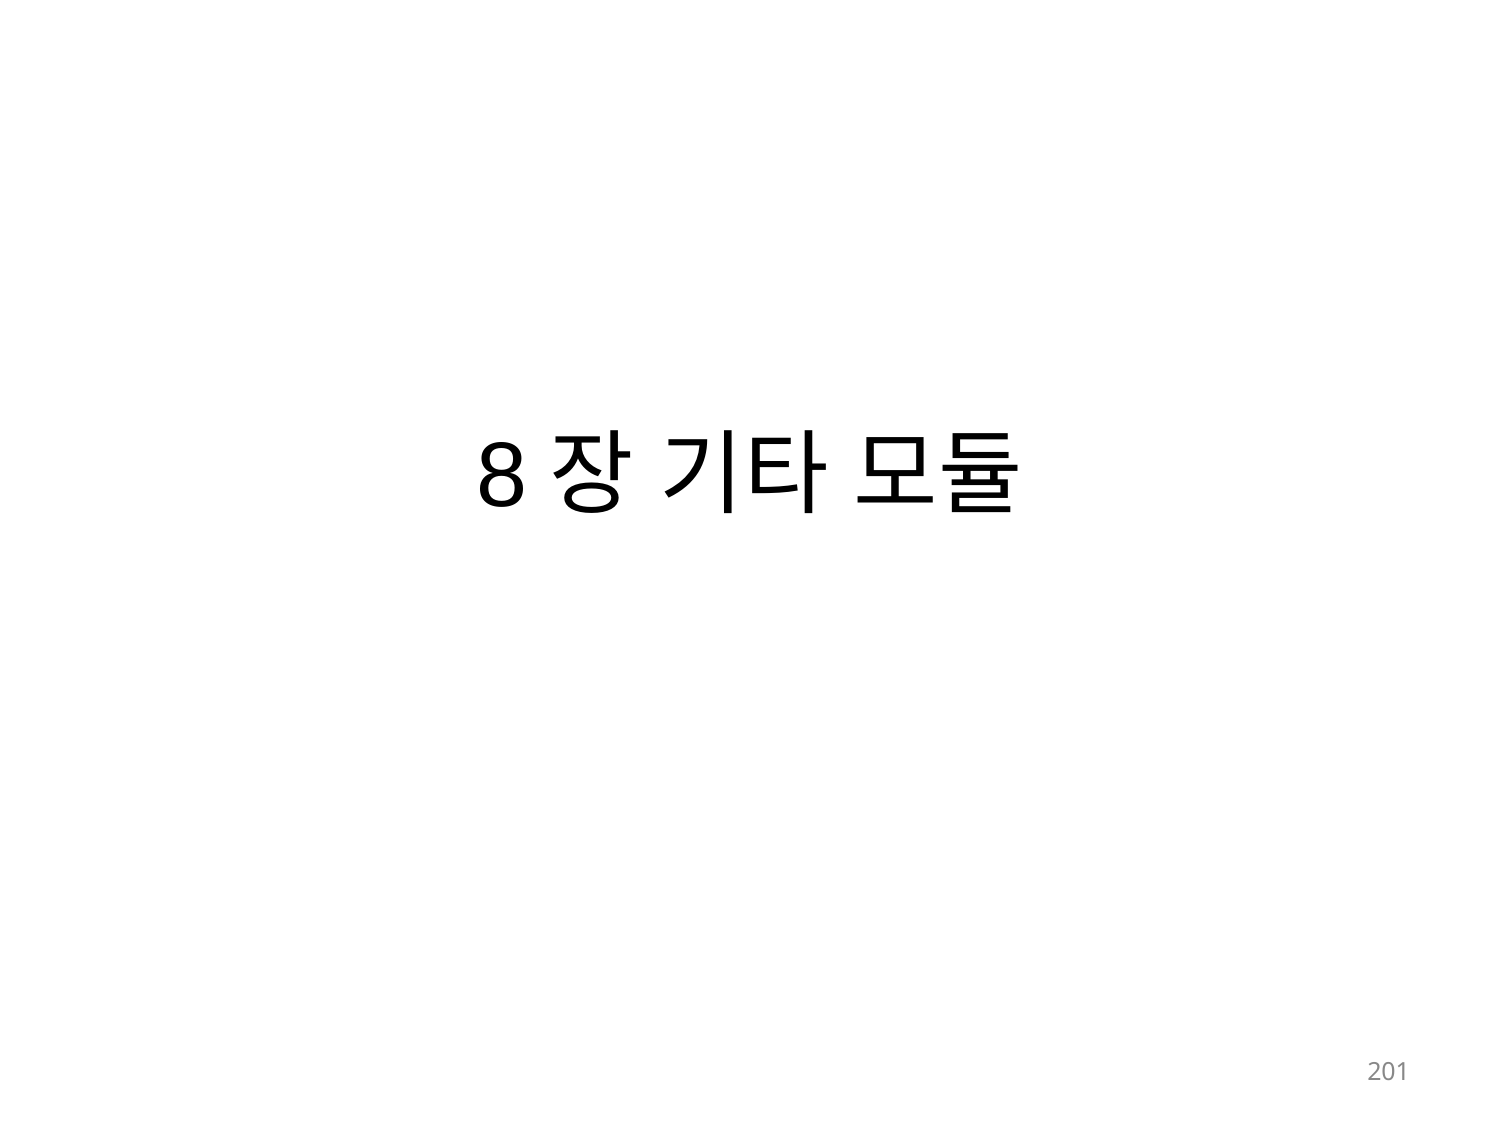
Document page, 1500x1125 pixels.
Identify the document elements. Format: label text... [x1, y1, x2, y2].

title 8장 기타 모듈 [112, 349, 1388, 591]
slide_number 201 [1074, 1042, 1425, 1103]
